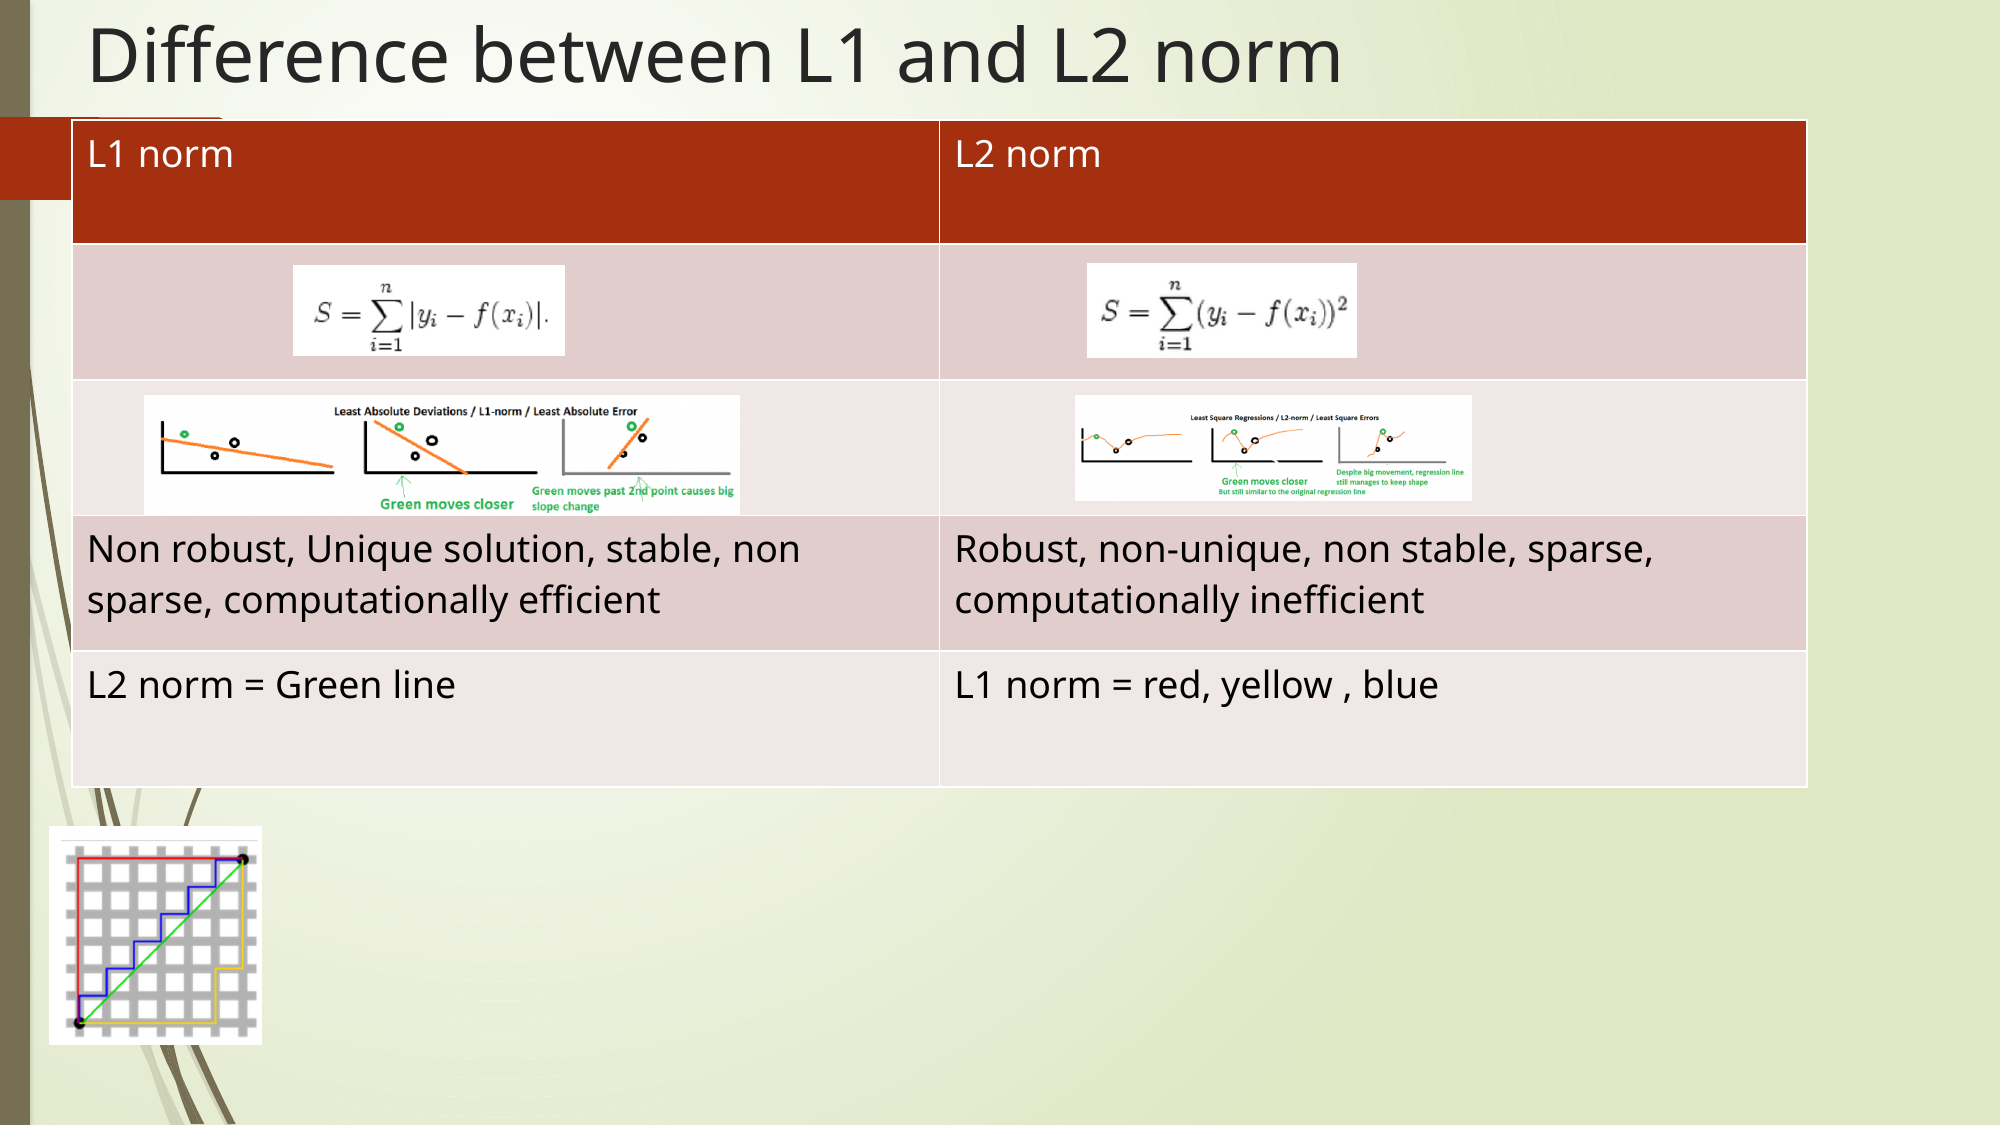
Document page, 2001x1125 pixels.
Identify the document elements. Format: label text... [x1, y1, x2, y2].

table_cell L2 norm = Green line [73, 652, 939, 786]
picture [144, 395, 740, 516]
picture [1074, 395, 1472, 501]
table_cell [73, 381, 939, 515]
picture [49, 826, 262, 1046]
title Difference between L1 and L2 norm [71, 0, 1797, 119]
table_cell [73, 245, 939, 379]
picture [1087, 262, 1357, 358]
table_cell Non robust, Unique solution, stable, non sparse, computationally efficient [73, 516, 939, 650]
table_cell [940, 381, 1806, 515]
table_header L2 norm [940, 121, 1806, 243]
table_cell Robust, non-unique, non stable, sparse, computationally inefficient [940, 516, 1806, 650]
table_cell [940, 245, 1806, 379]
picture [293, 264, 566, 357]
table_cell L1 norm = red, yellow , blue [940, 652, 1806, 786]
table_header L1 norm [73, 121, 939, 243]
